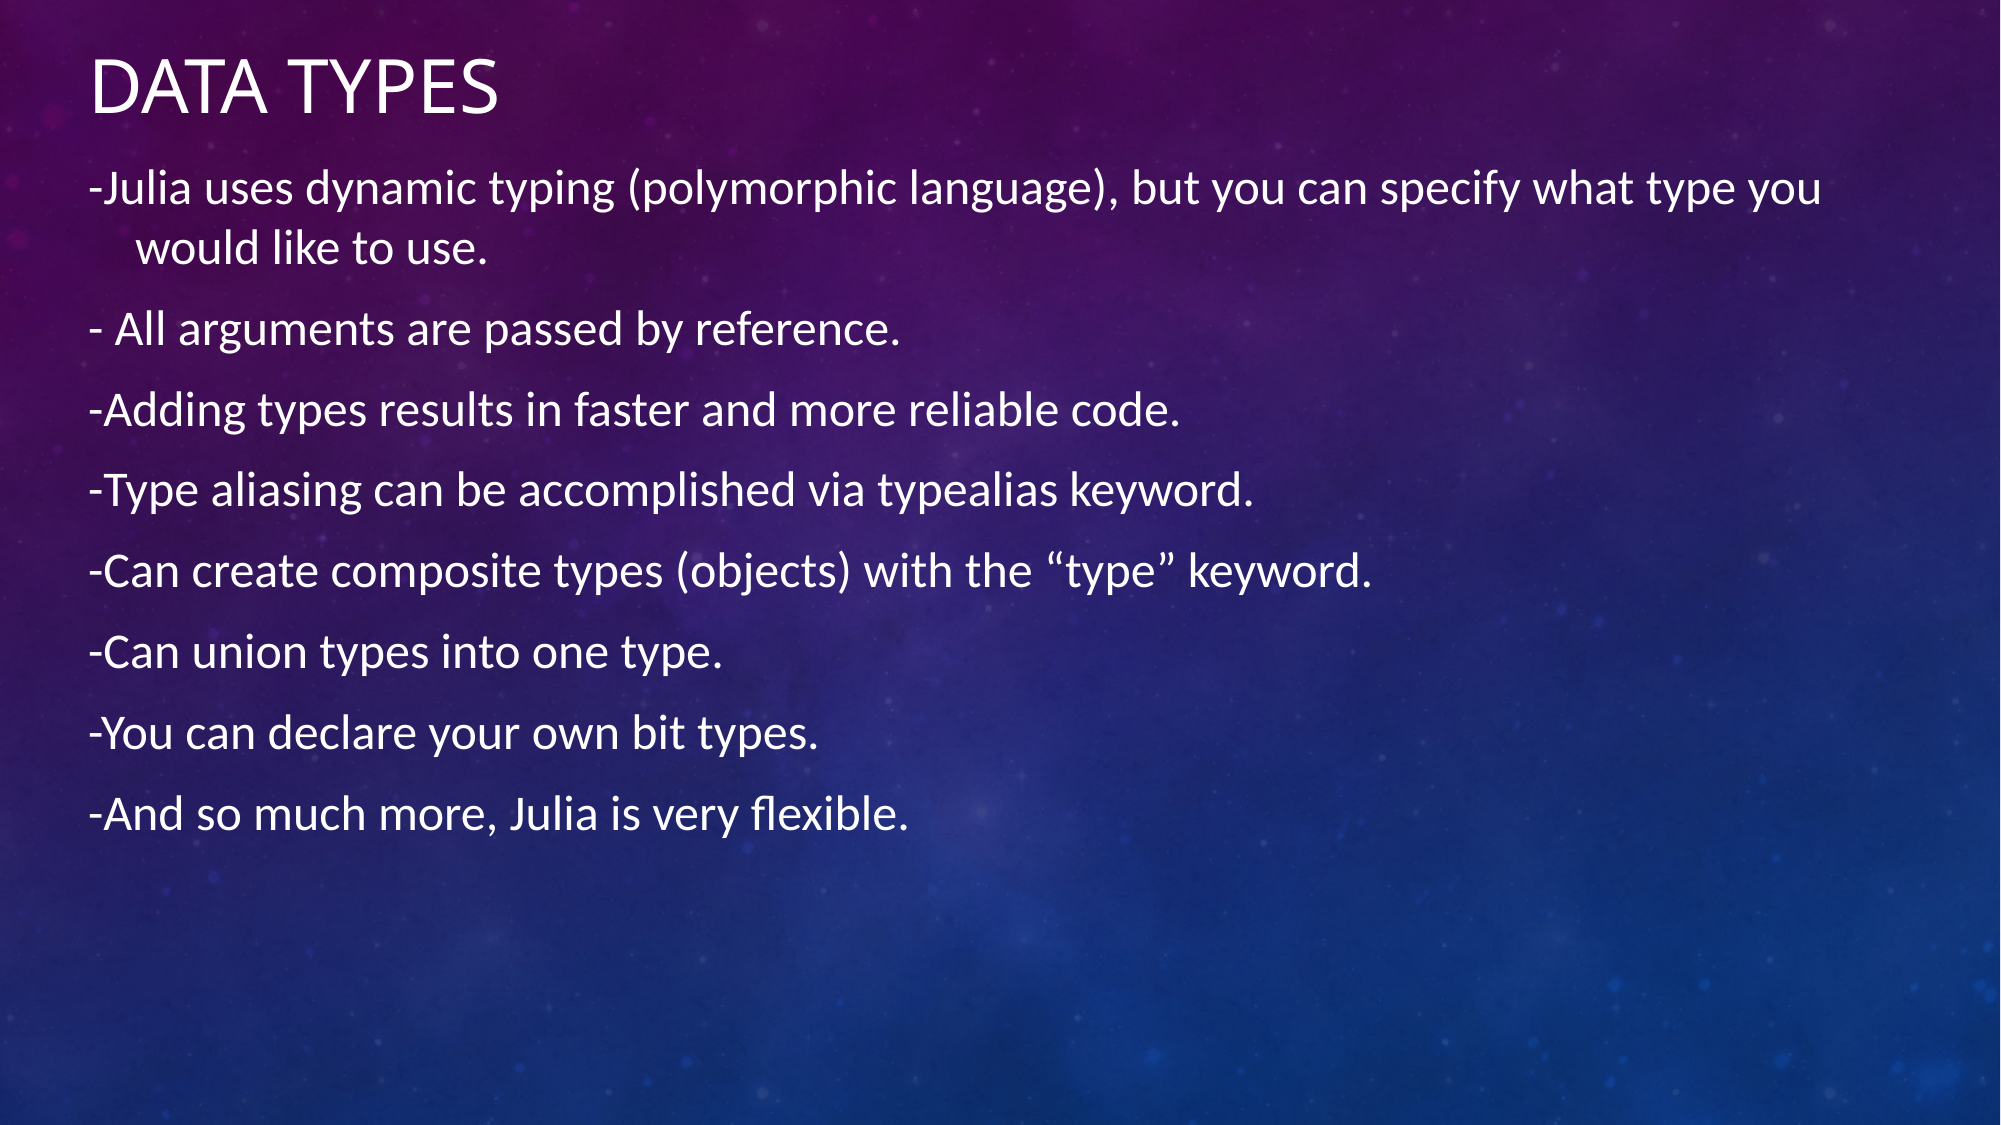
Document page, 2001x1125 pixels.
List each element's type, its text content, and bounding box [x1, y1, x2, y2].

list -Julia uses dynamic typing (polymorphic language), but you can specify what type you would like to use. - All arguments are passed by reference. -Adding types results in faster and more reliable code. -Type aliasing can be accomplished via typealias keyword. -Can create composite types (objects) with the “type” keyword. -Can union types into one type. -You can declare your own bit types. -And so much more, Julia is very flexible. [68, 134, 1932, 1088]
title Data Types [68, 18, 1932, 134]
picture [0, 0, 2001, 1125]
